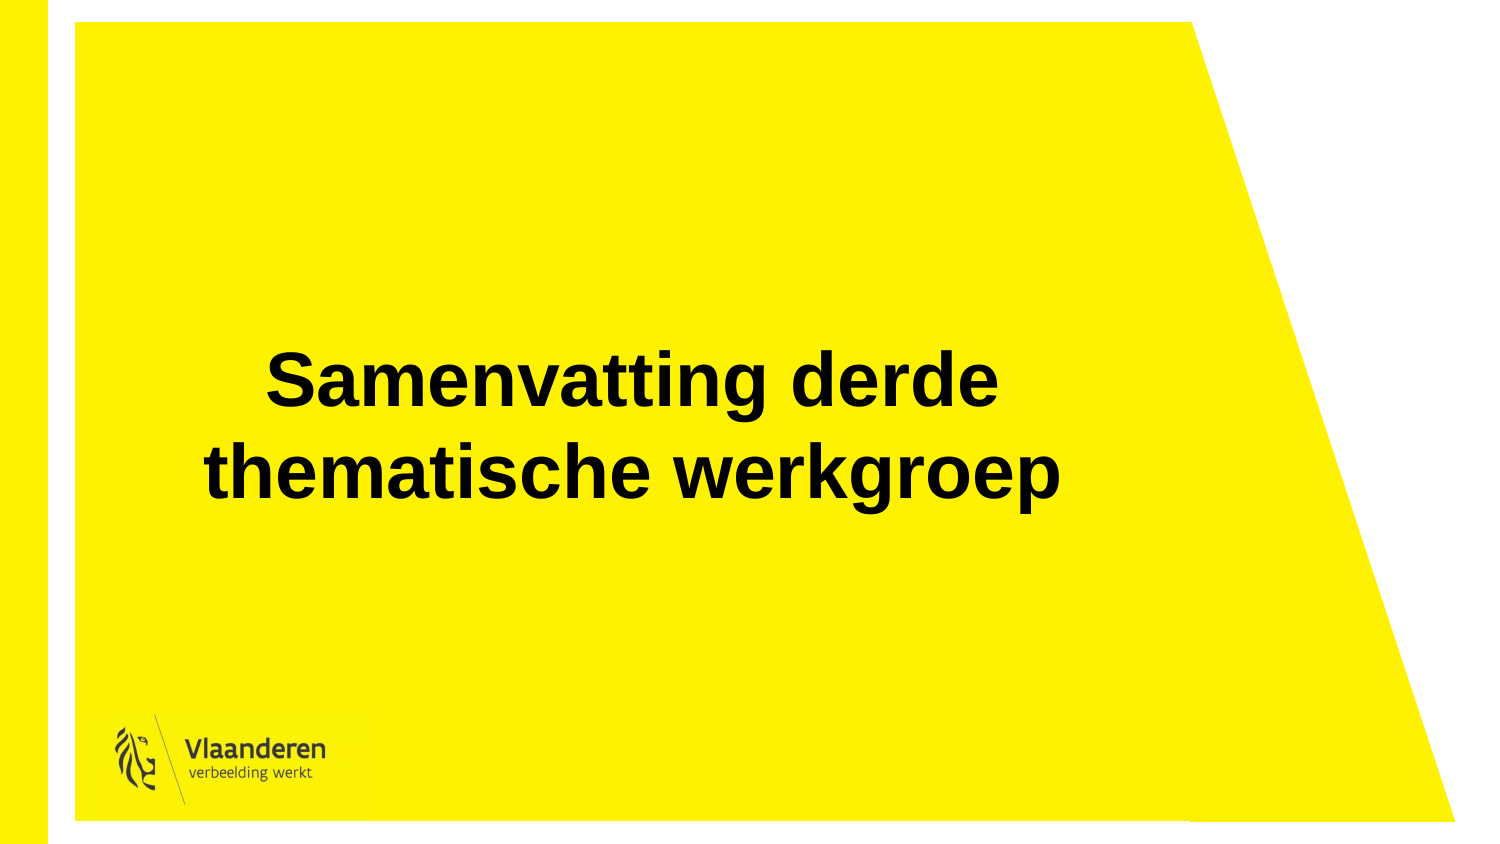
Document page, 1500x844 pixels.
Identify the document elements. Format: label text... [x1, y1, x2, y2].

text_box Samenvatting derde thematische werkgroep [75, 0, 1191, 844]
text_box [1191, 22, 1455, 822]
picture [74, 710, 368, 821]
